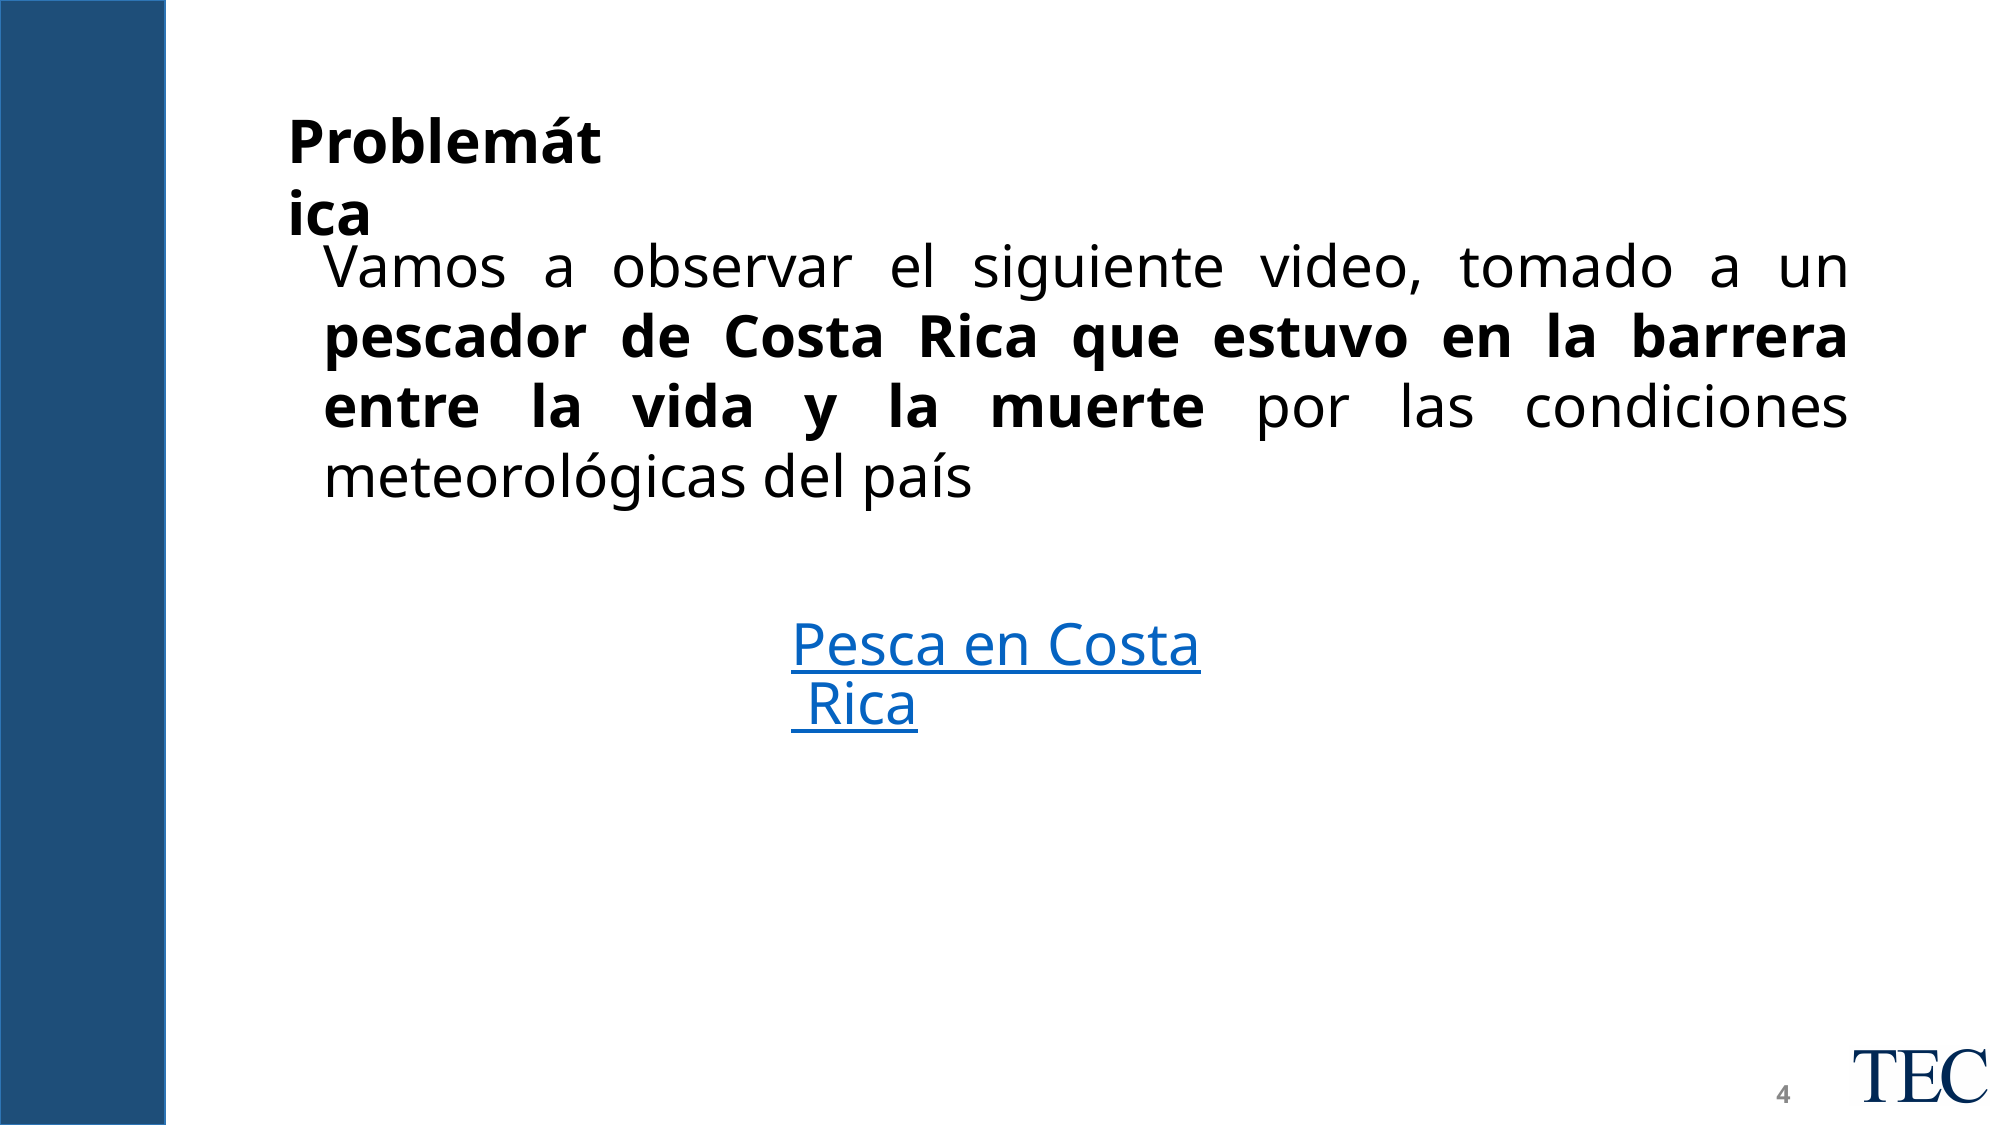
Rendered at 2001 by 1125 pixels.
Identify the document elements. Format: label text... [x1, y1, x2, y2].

slide_number ‹#› [1502, 1065, 1806, 1125]
text_box Pesca en Costa Rica [775, 592, 1224, 741]
text_box Vamos a observar el siguiente video, tomado a un pescador de Costa Rica que estuvo en la barrera entre la vida y la muerte por las condiciones meteorológicas del país [308, 214, 1865, 296]
text_box Problemática [272, 87, 629, 191]
picture [1849, 1045, 1990, 1106]
